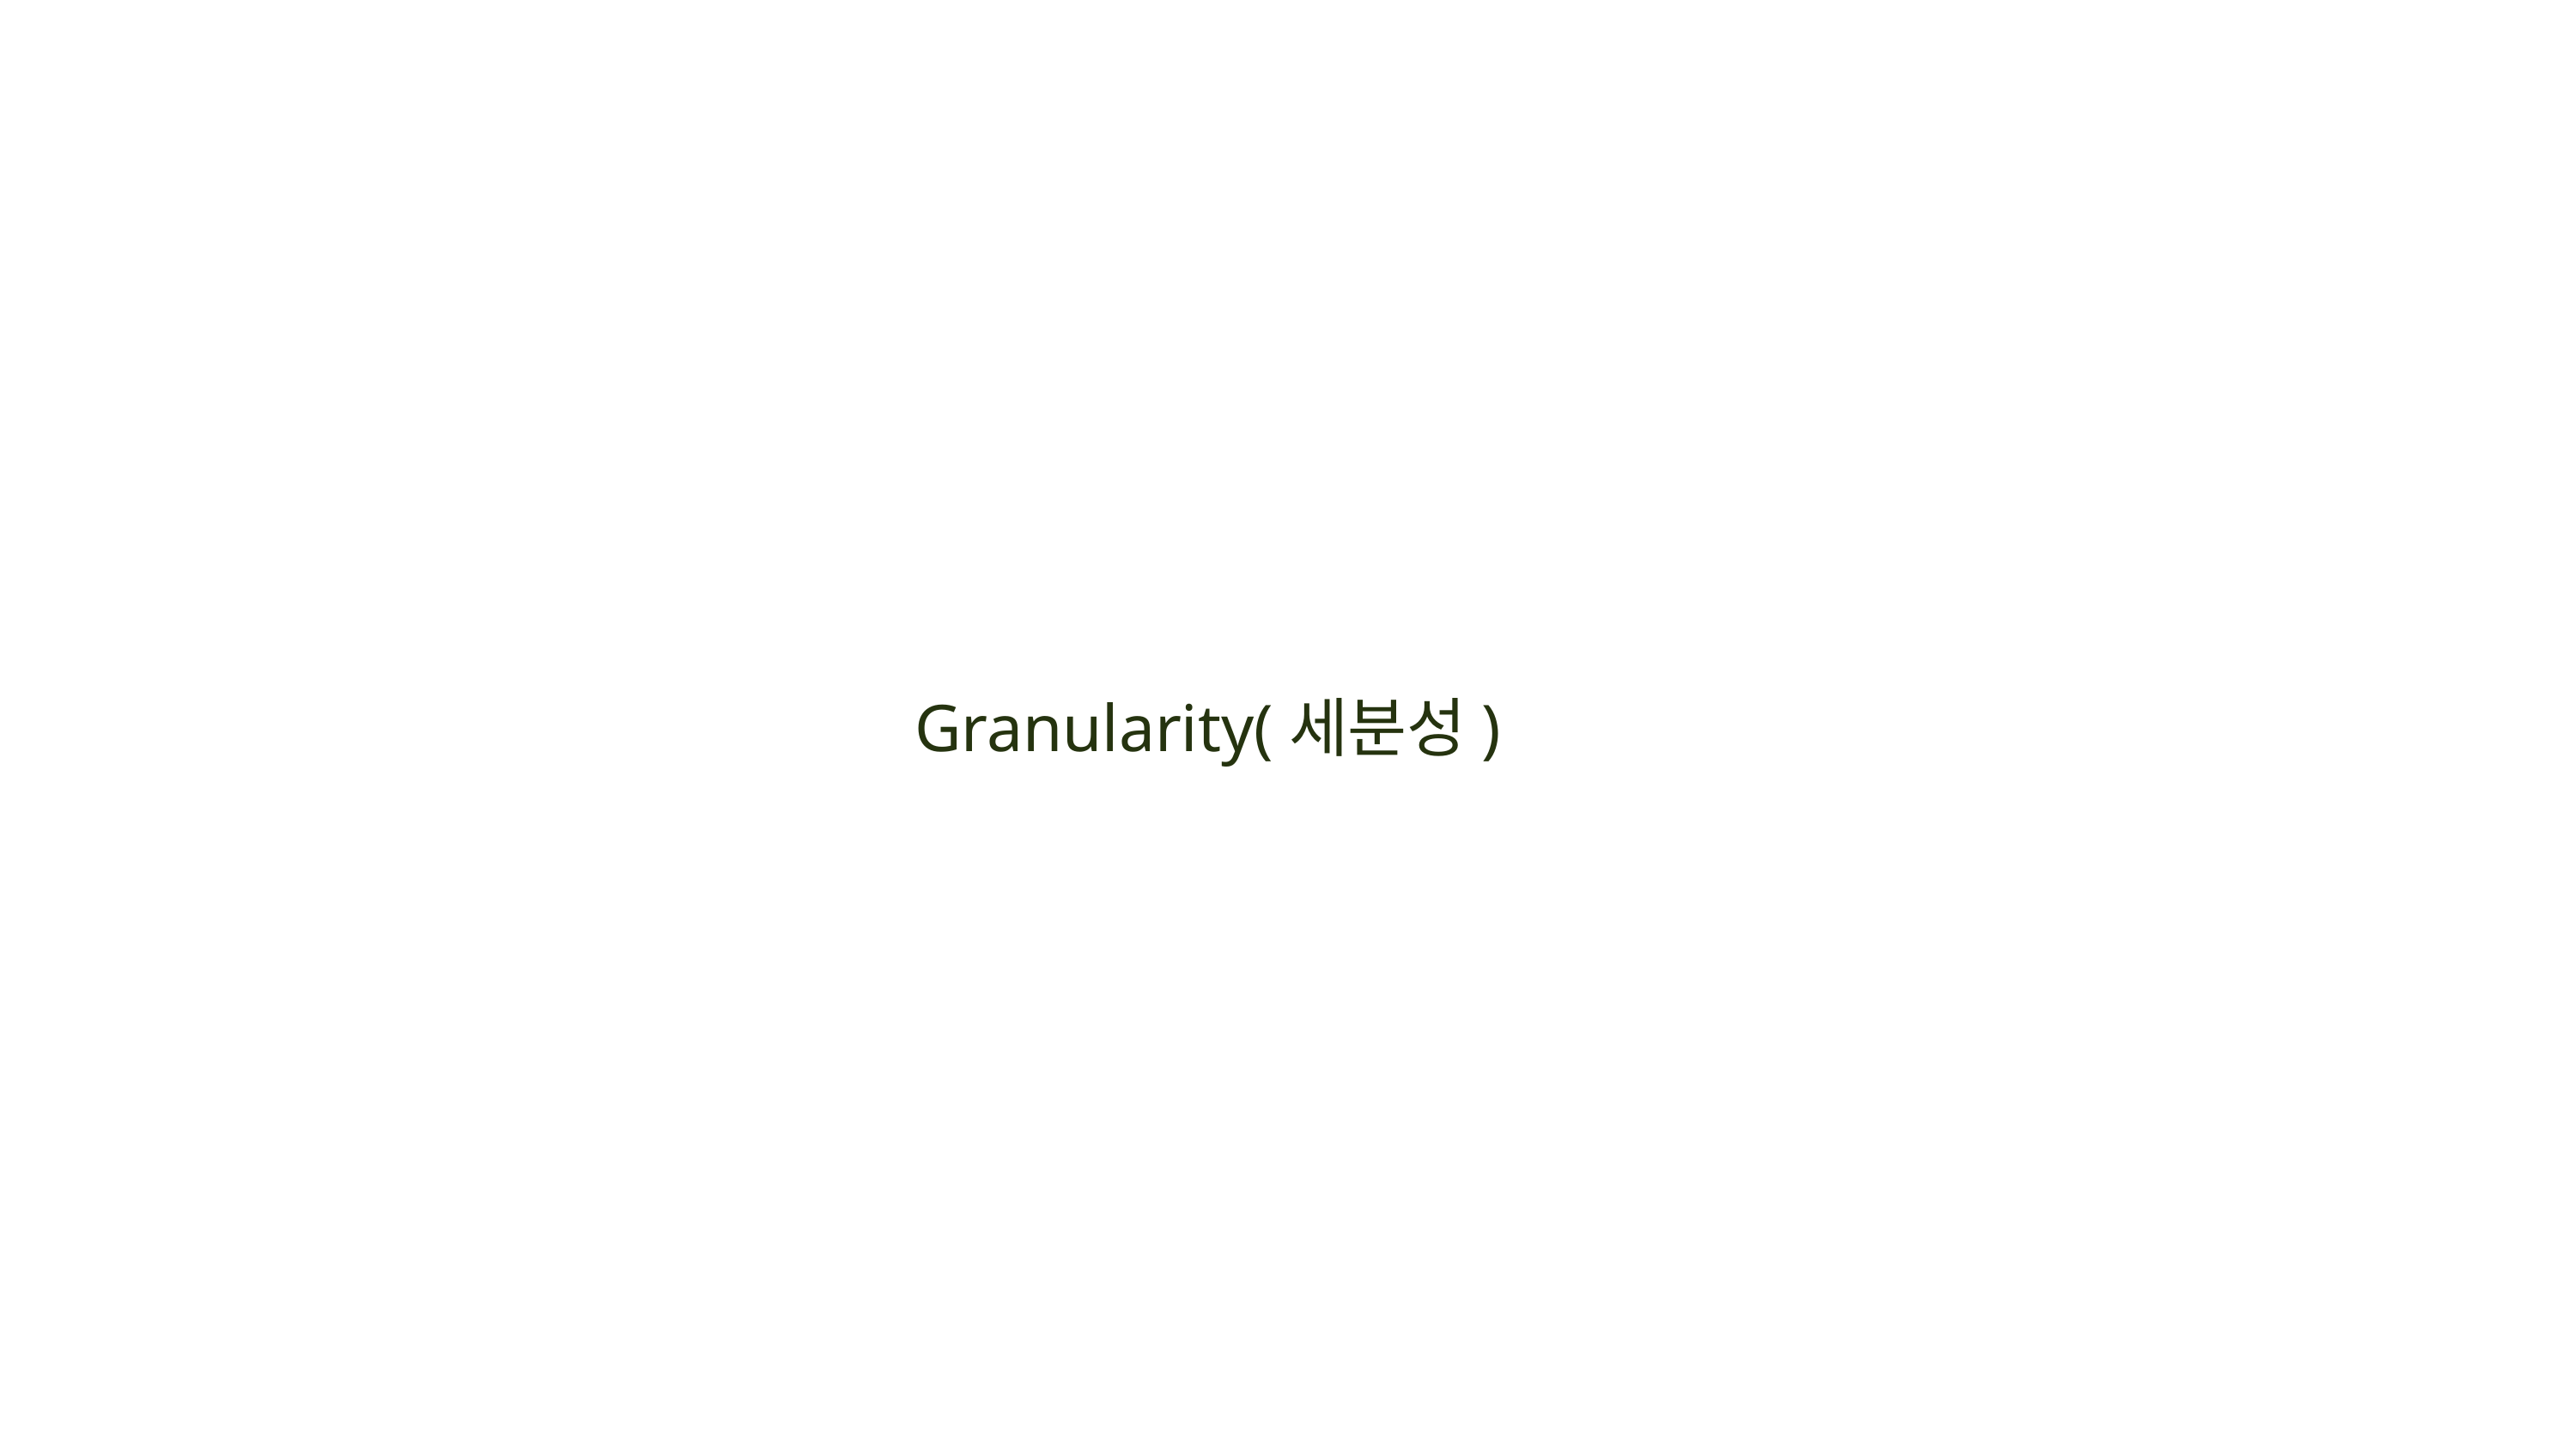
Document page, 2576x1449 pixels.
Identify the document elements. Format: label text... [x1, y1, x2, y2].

text_box Granularity(세분성) [914, 674, 1662, 765]
